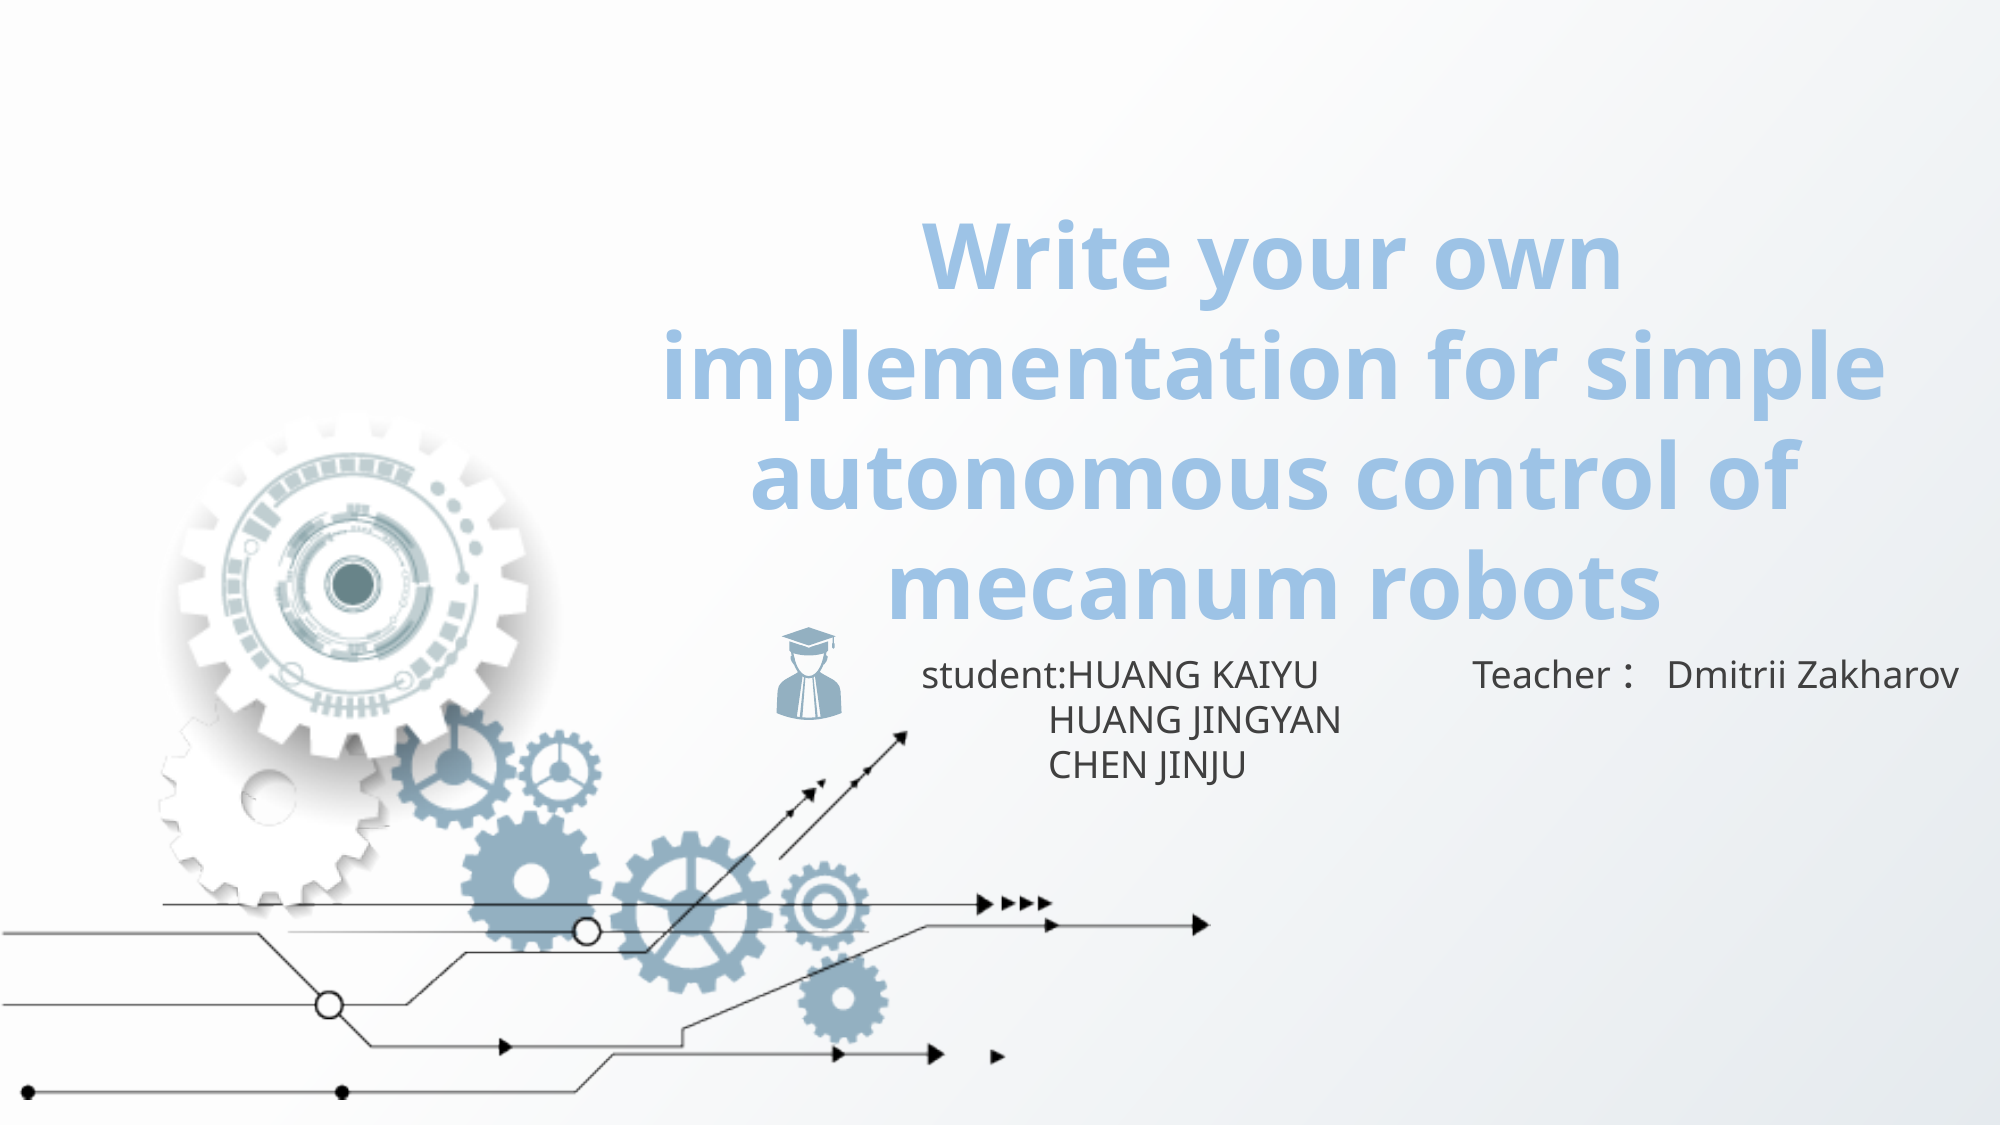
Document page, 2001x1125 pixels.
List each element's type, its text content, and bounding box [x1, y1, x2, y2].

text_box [776, 627, 1981, 795]
picture [0, 410, 1211, 1100]
text_box Write your own implementation for simple autonomous control of mecanum robots [618, 190, 1931, 627]
